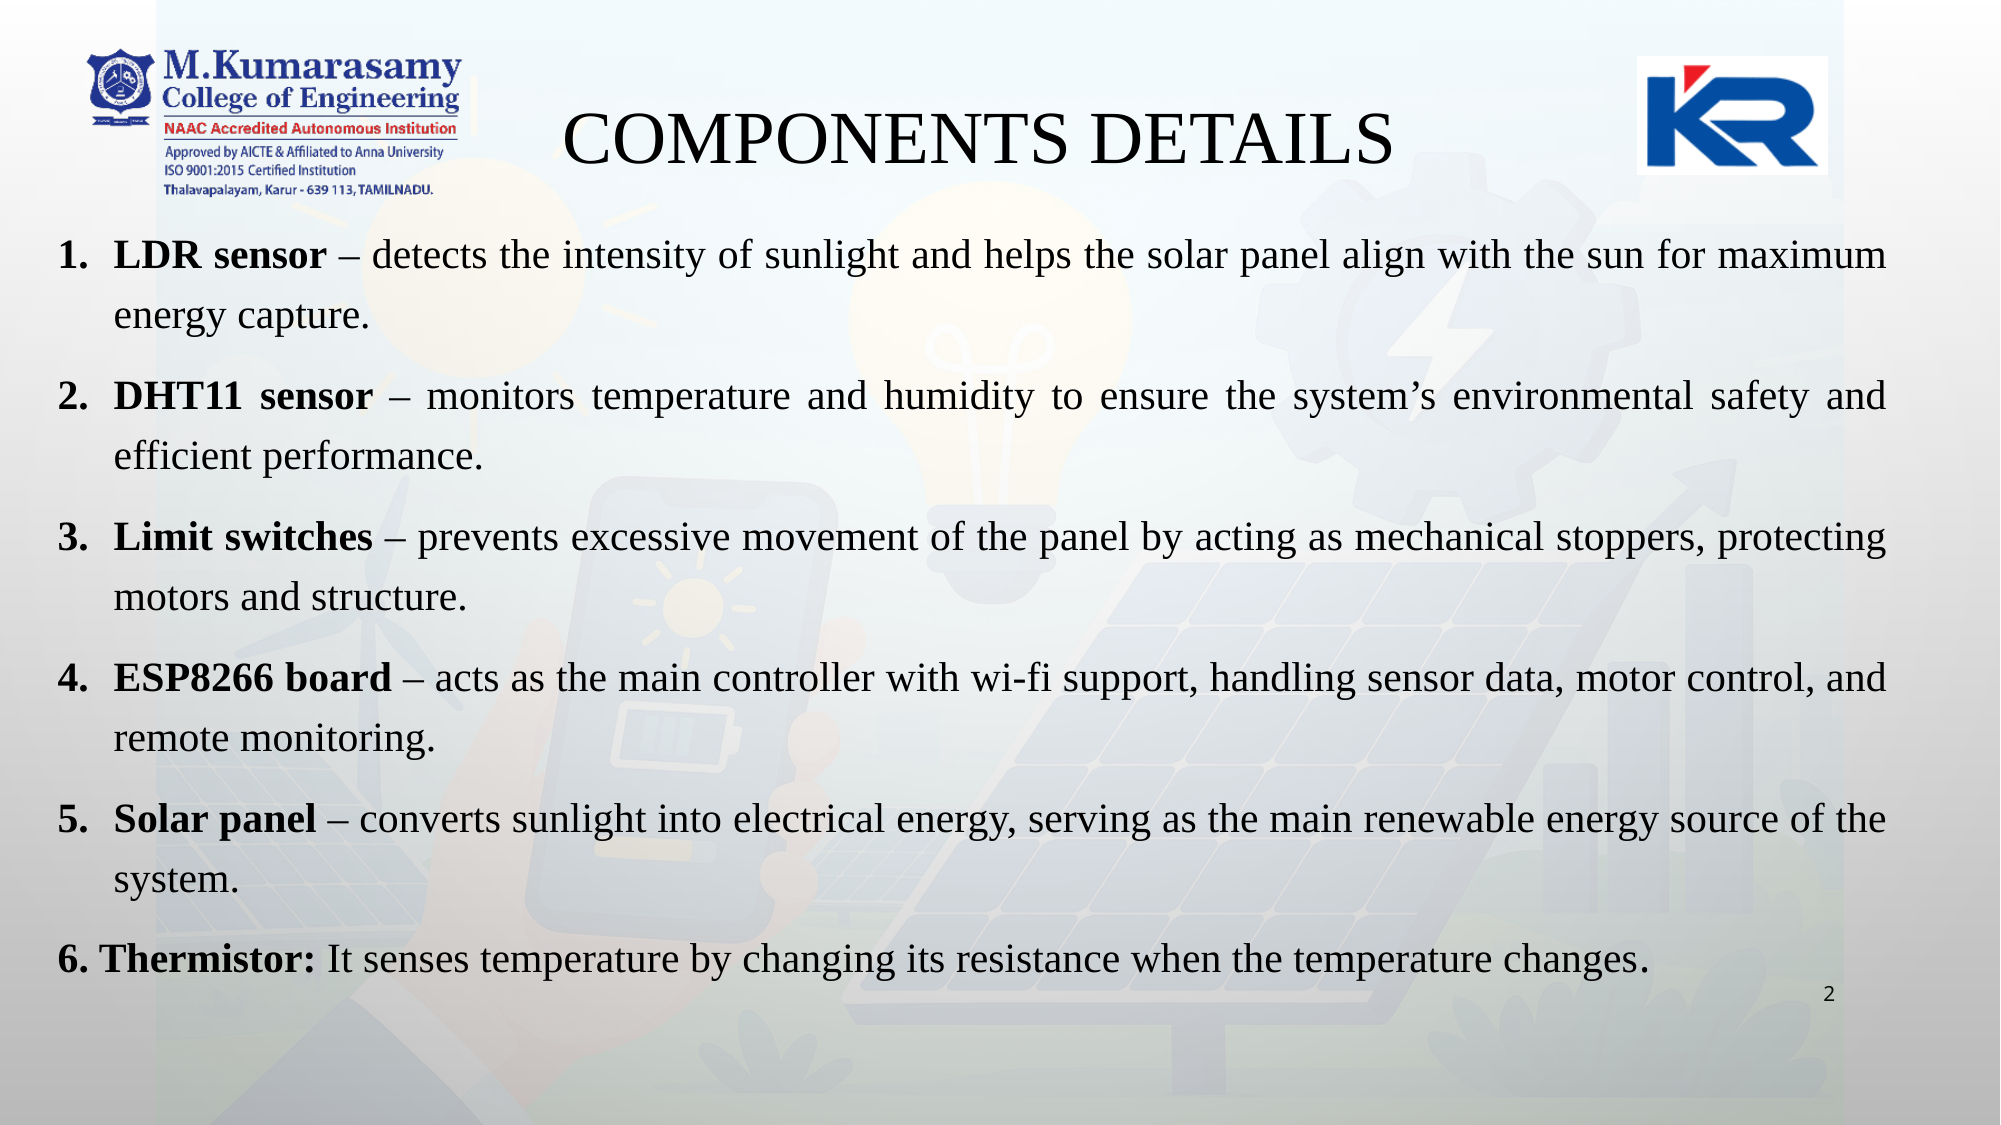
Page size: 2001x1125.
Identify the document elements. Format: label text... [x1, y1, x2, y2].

title Components details [475, 70, 1863, 209]
picture [0, 0, 2000, 1125]
list LDR sensor – detects the intensity of sunlight and helps the solar panel align with the sun for maximum energy capture. DHT11 sensor – monitors temperature and humidity to ensure the system’s environmental safety and efficient performance. Limit switches – prevents excessive movement of the panel by acting as mechanical stoppers, protecting motors and structure. ESP8266 board – acts as the main controller with wi-fi support, handling sensor data, motor control, and remote monitoring. Solar panel – converts sunlight into electrical energy, serving as the main renewable energy source of the system. 6. Thermistor: It senses temperature by changing its resistance when the temperature changes. [42, 209, 1904, 1014]
slide_number 2 [1724, 965, 1851, 1025]
